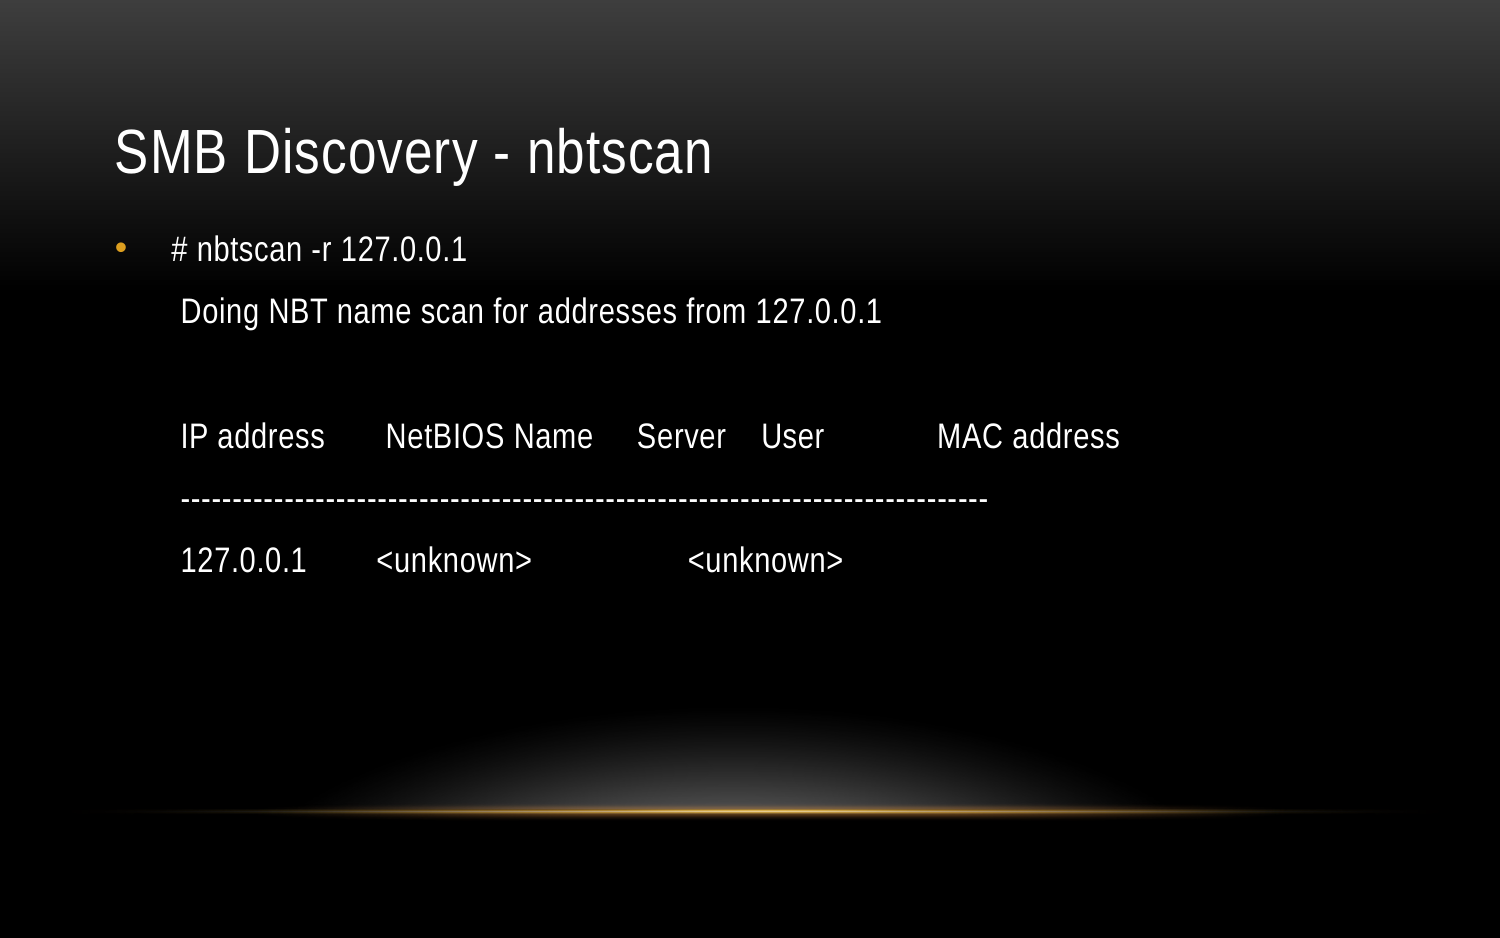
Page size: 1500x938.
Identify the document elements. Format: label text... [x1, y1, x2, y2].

list # nbtscan -r 127.0.0.1 Doing NBT name scan for addresses from 127.0.0.1 IP address NetBIOS Name Server User MAC address ------------------------------------------------------------------------------ 127.0.0.1 <unknown> <unknown> [99, 218, 1400, 782]
picture [0, 0, 1500, 938]
title SMB Discovery - nbtscan [99, 37, 1400, 194]
